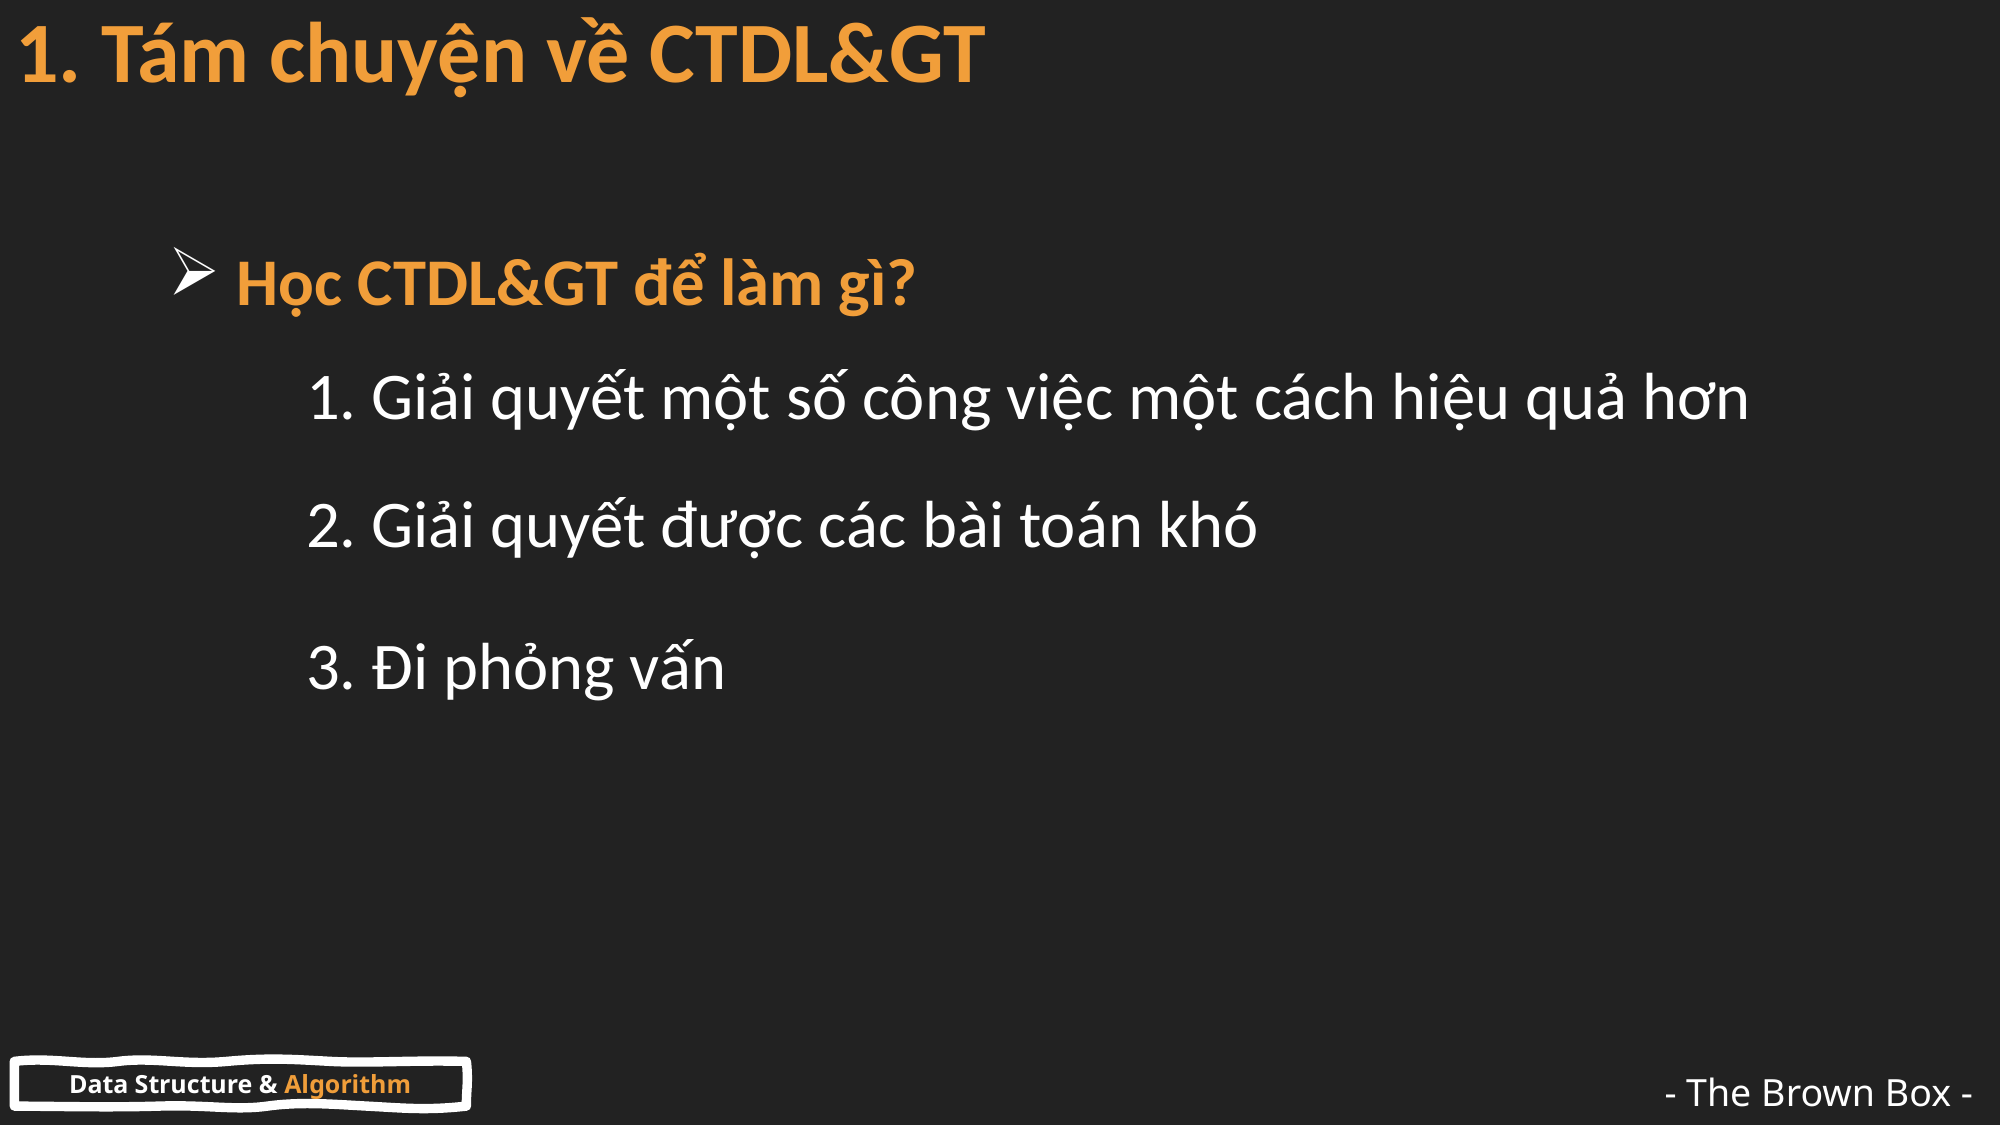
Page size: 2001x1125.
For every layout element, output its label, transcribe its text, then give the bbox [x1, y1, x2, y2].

text_box Data Structure & Algorithm [14, 1059, 468, 1109]
text_box 1. Giải quyết một số công việc một cách hiệu quả hơn [291, 345, 1864, 441]
text_box Học CTDL&GT để làm gì? [153, 231, 1572, 327]
text_box - The Brown Box - [1637, 1061, 2000, 1122]
text_box 2. Giải quyết được các bài toán khó [291, 472, 1864, 568]
title 1. Tám chuyện về CTDL&GT [0, 0, 1725, 109]
text_box 3. Đi phỏng vấn [291, 615, 1864, 711]
